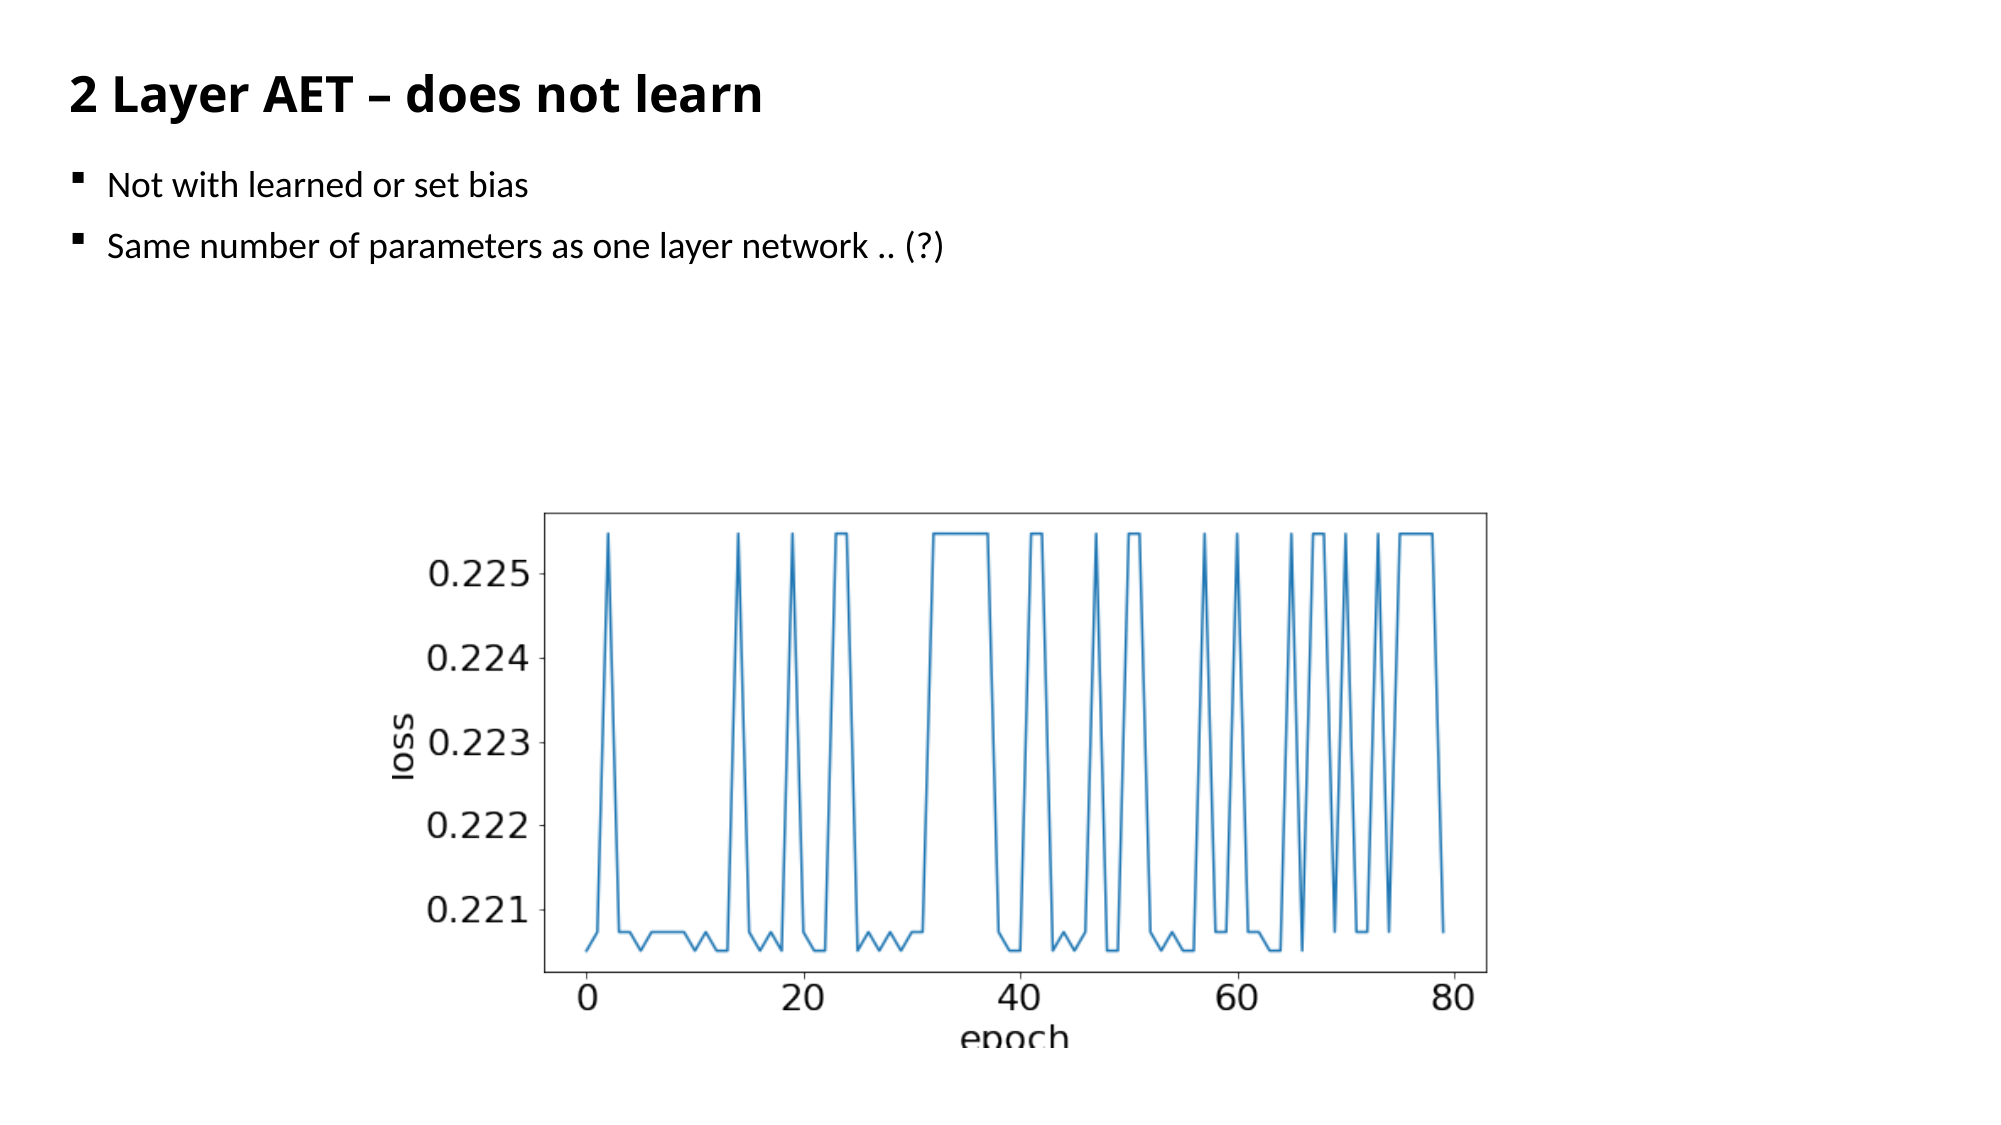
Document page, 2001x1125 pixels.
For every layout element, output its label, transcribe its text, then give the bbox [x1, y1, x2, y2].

picture [392, 440, 1608, 1048]
title 2 Layer AET – does not learn [54, 55, 1780, 138]
list Not with learned or set bias Same number of parameters as one layer network .. (?) [54, 157, 1780, 871]
